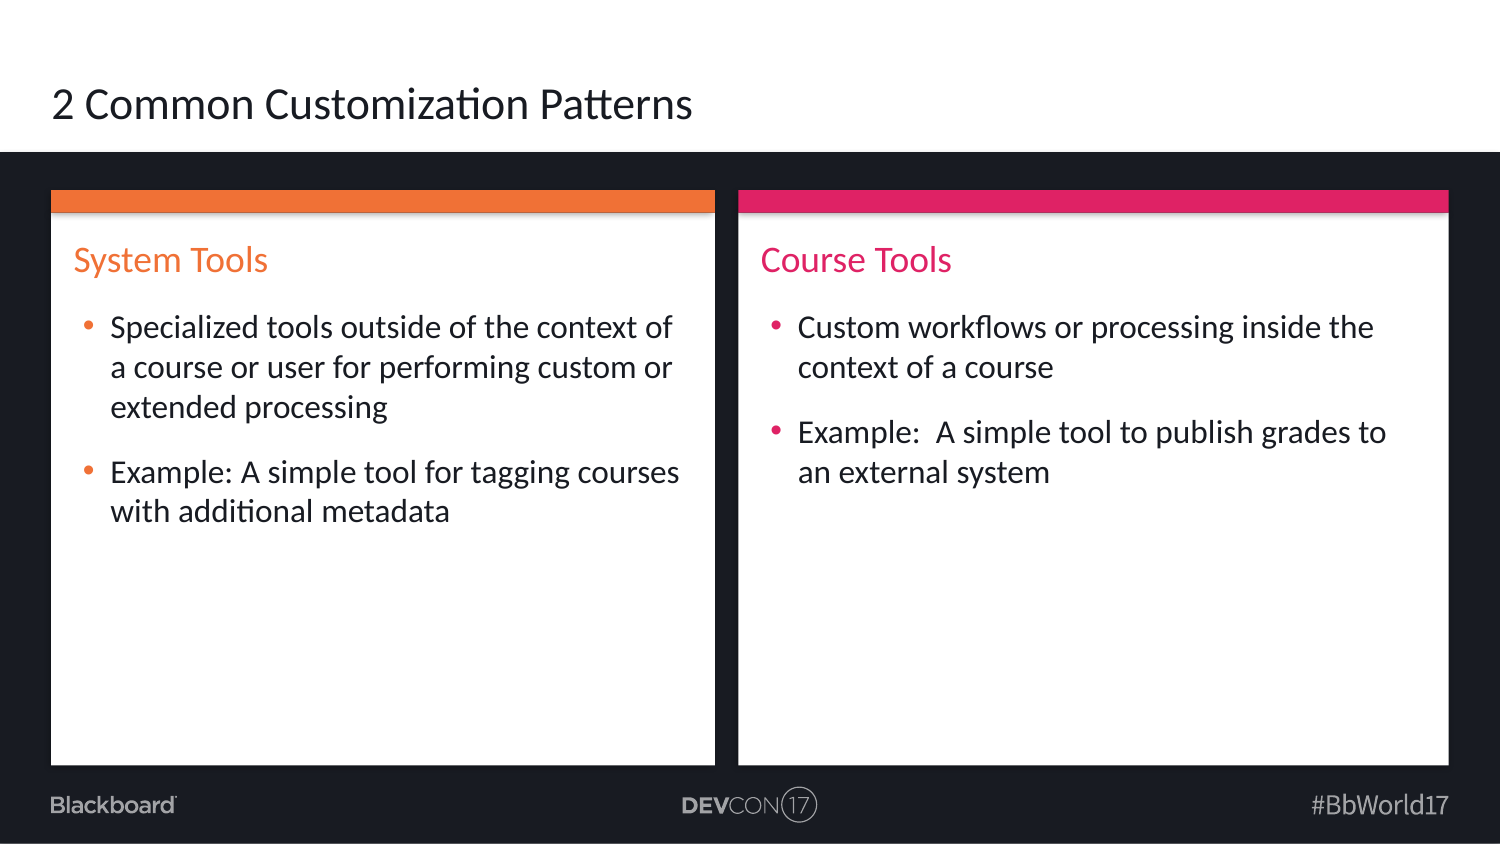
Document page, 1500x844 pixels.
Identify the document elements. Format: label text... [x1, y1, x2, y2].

text_box Course Tools Custom workflows or processing inside the context of a course Example: A simple tool to publish grades to an external system [738, 219, 1449, 766]
title 2 Common Customization Patterns [51, 35, 1449, 130]
text_box System Tools Specialized tools outside of the context of a course or user for performing custom or extended processing Example: A simple tool for tagging courses with additional metadata [50, 220, 716, 766]
text_box [50, 189, 716, 213]
text_box [738, 189, 1449, 213]
